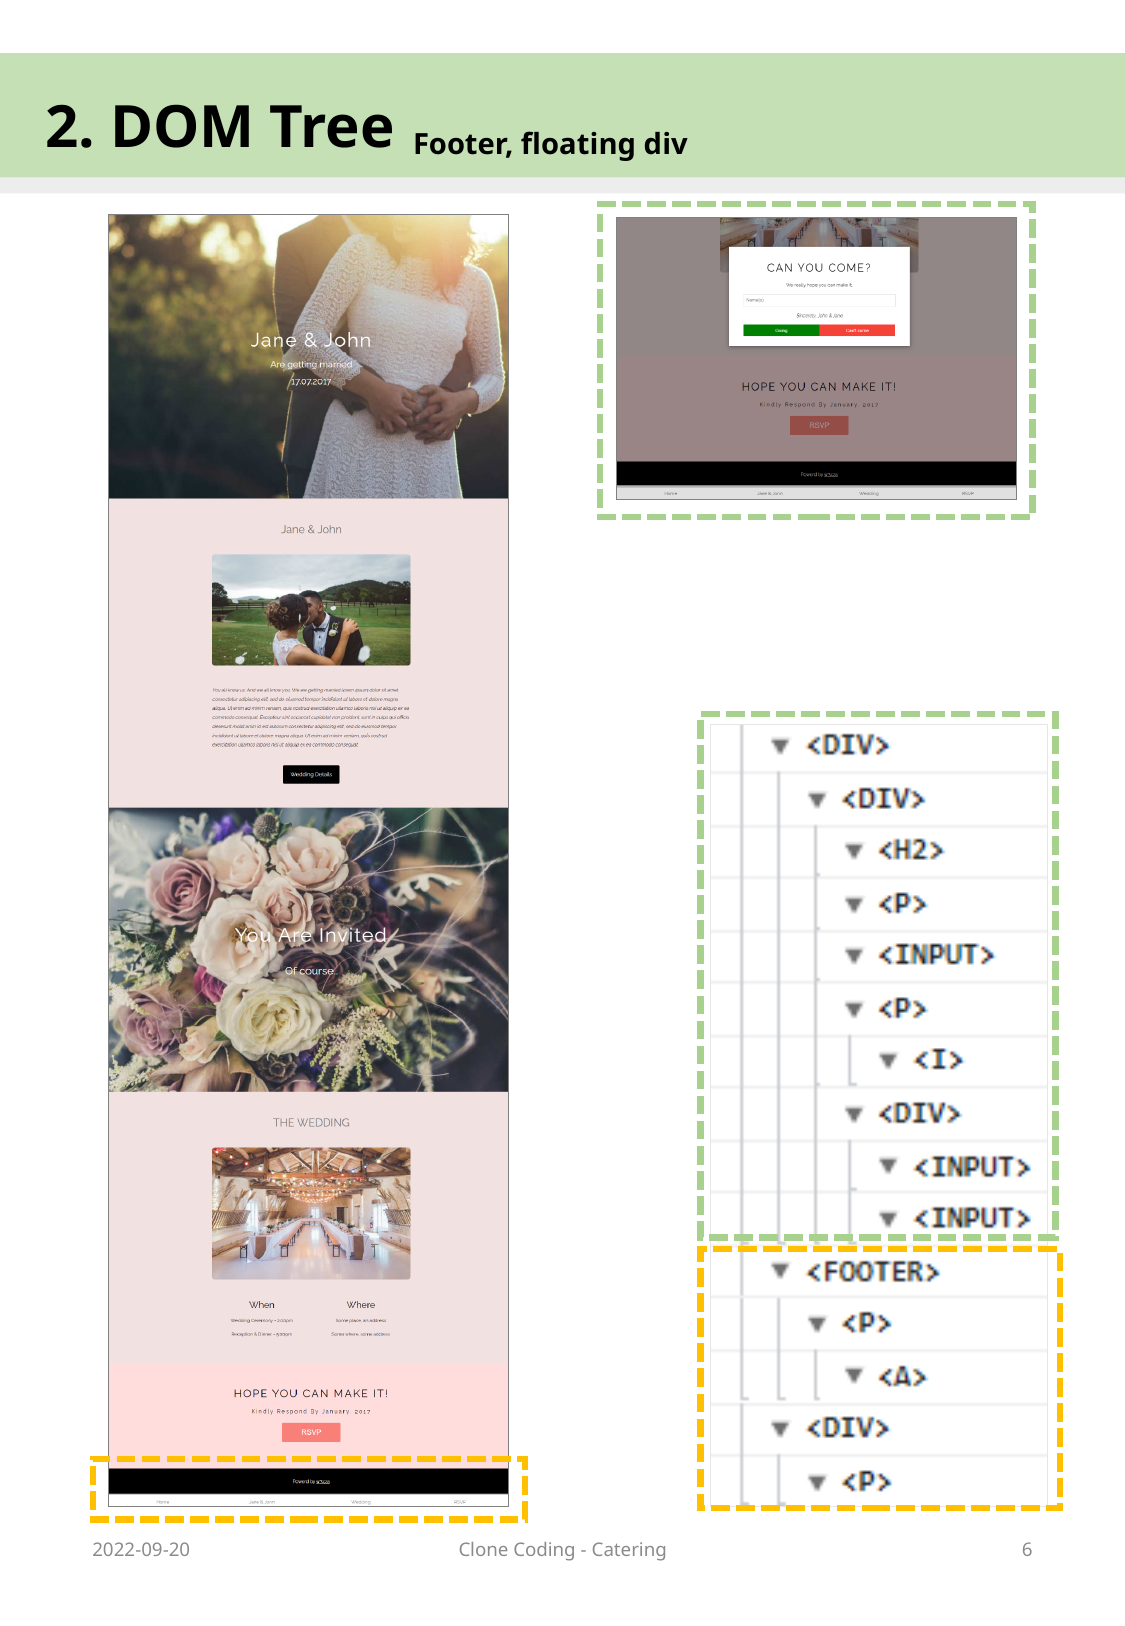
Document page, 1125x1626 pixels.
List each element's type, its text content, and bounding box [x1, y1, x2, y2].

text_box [0, 53, 1125, 194]
text_box [700, 713, 1056, 1238]
footer Clone Coding - Catering [372, 1506, 753, 1593]
picture [616, 217, 1017, 500]
text_box [700, 1248, 1061, 1509]
text_box [92, 1458, 526, 1521]
slide_number 6 [794, 1509, 1048, 1593]
picture [710, 724, 1048, 1506]
text_box [599, 203, 1033, 518]
picture [108, 214, 509, 1507]
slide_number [77, 1506, 331, 1593]
